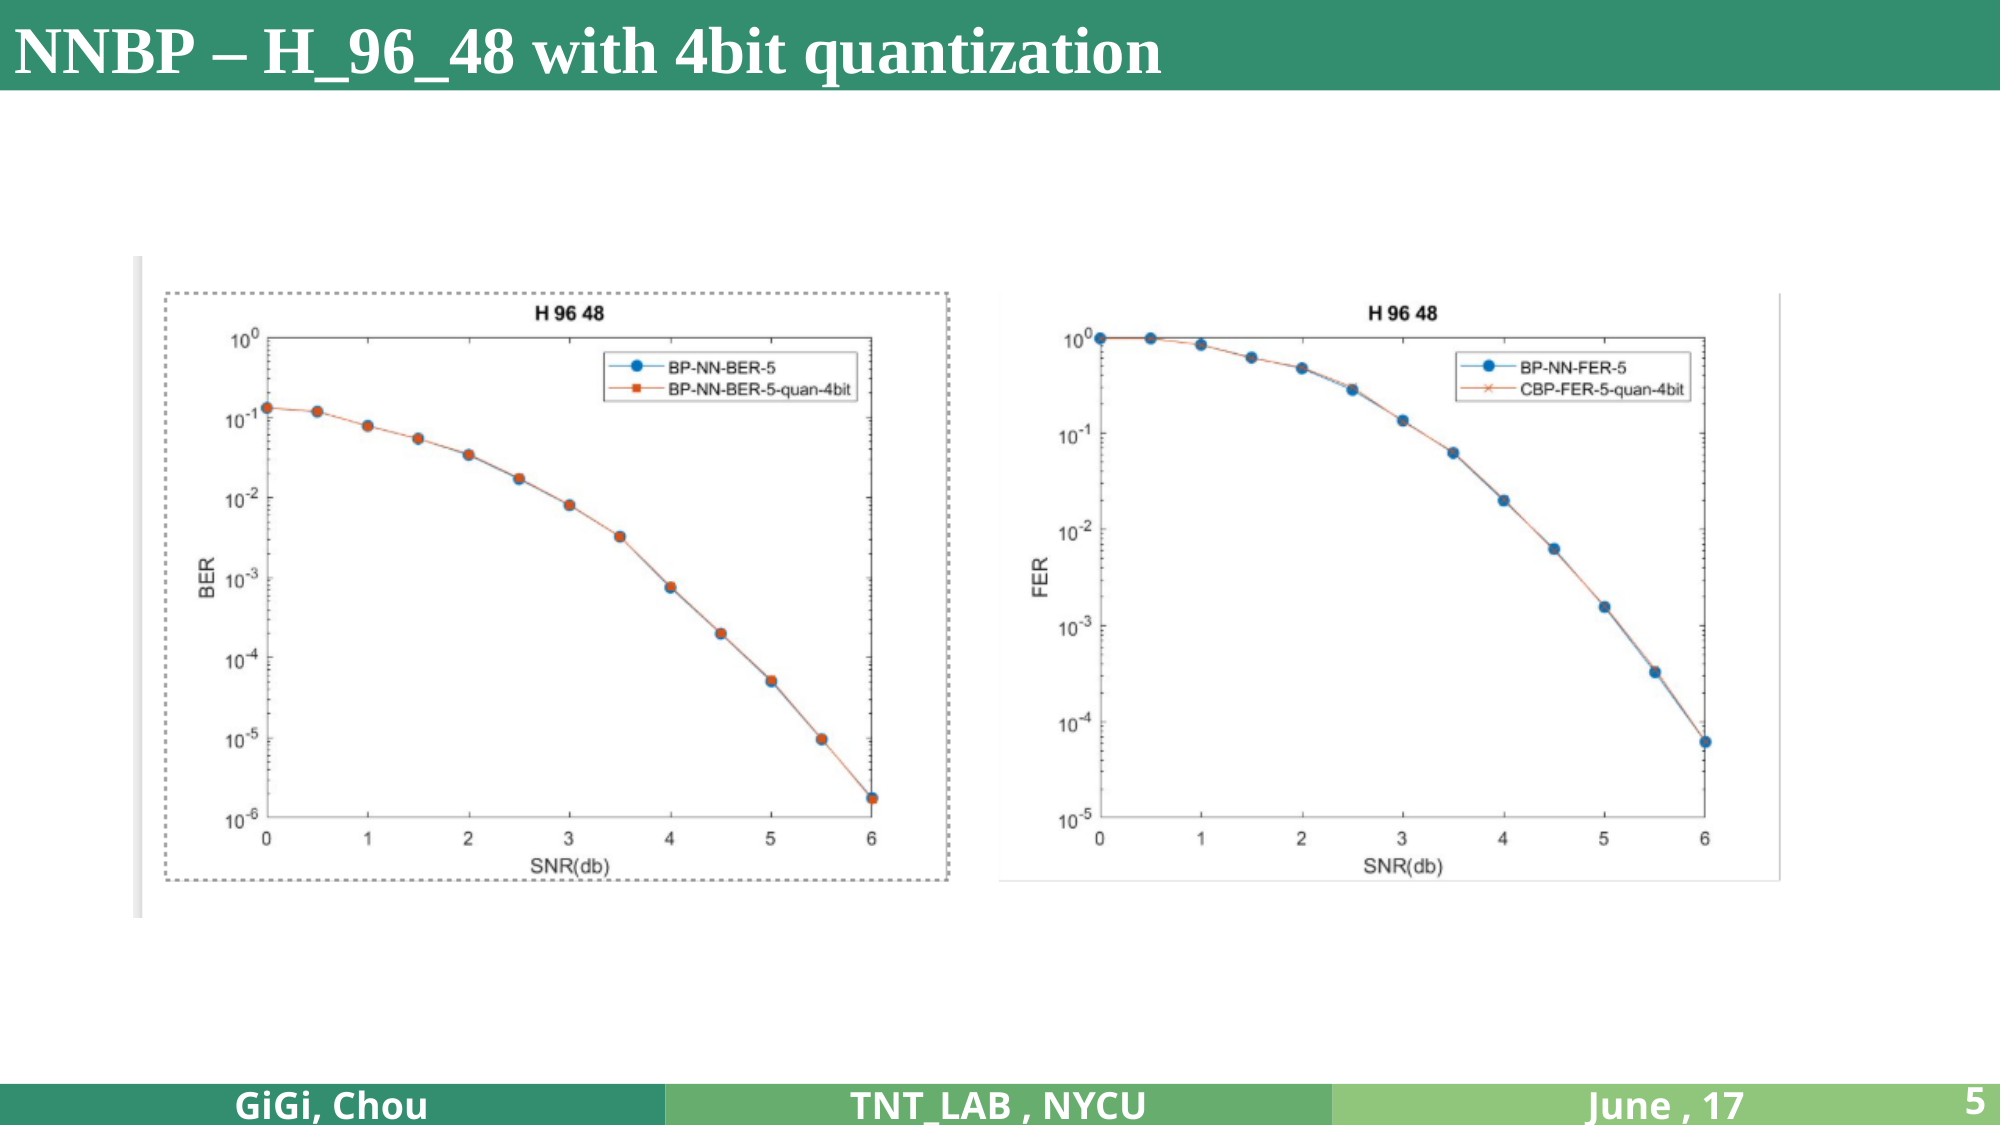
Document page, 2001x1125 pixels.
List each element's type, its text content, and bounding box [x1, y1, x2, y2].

picture [132, 255, 1845, 918]
text_box NNBP – H_96_48 with 4bit quantization [0, 0, 1280, 95]
slide_number 5 [1551, 1083, 2000, 1121]
